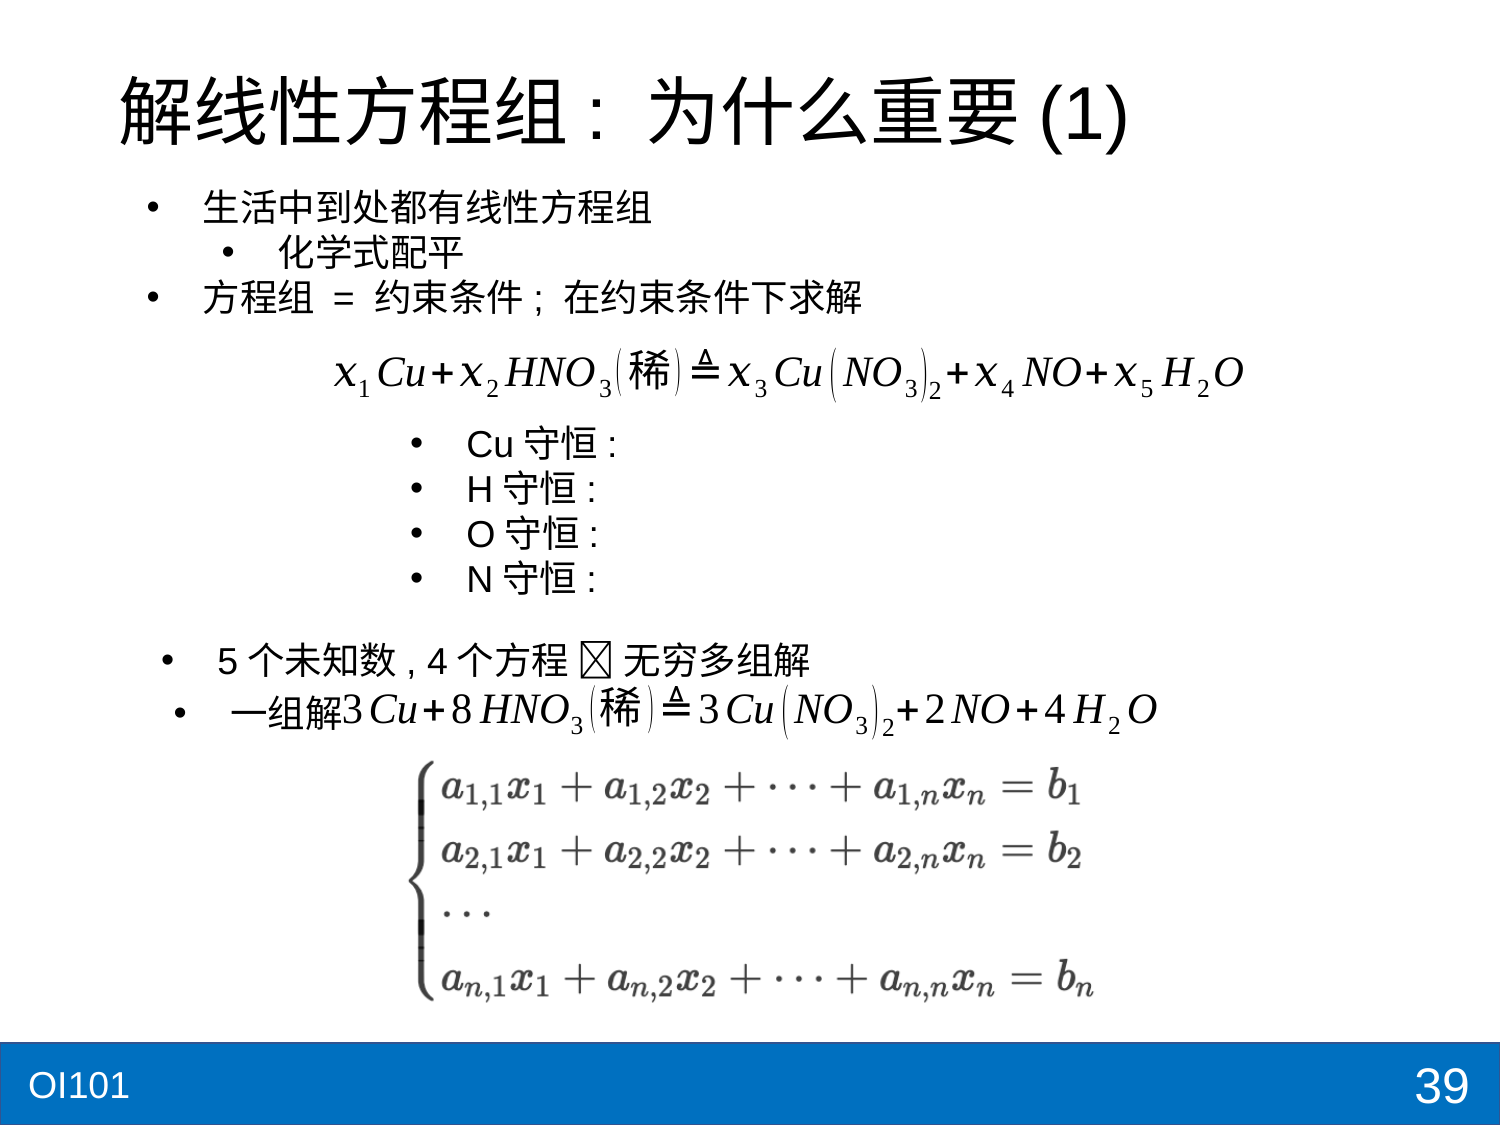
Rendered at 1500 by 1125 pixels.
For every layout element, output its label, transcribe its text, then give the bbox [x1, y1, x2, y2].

text_box 5个未知数, 4个方程  无穷多组解 [146, 629, 827, 690]
text_box 生活中到处都有线性方程组 化学式配平 方程组 = 约束条件; 在约束条件下求解 [131, 176, 879, 327]
title 解线性方程组: 为什么重要(1) [103, 59, 1397, 171]
picture [361, 743, 1139, 1035]
slide_number 39 [1147, 1054, 1485, 1114]
text_box 一组解 [158, 690, 358, 743]
